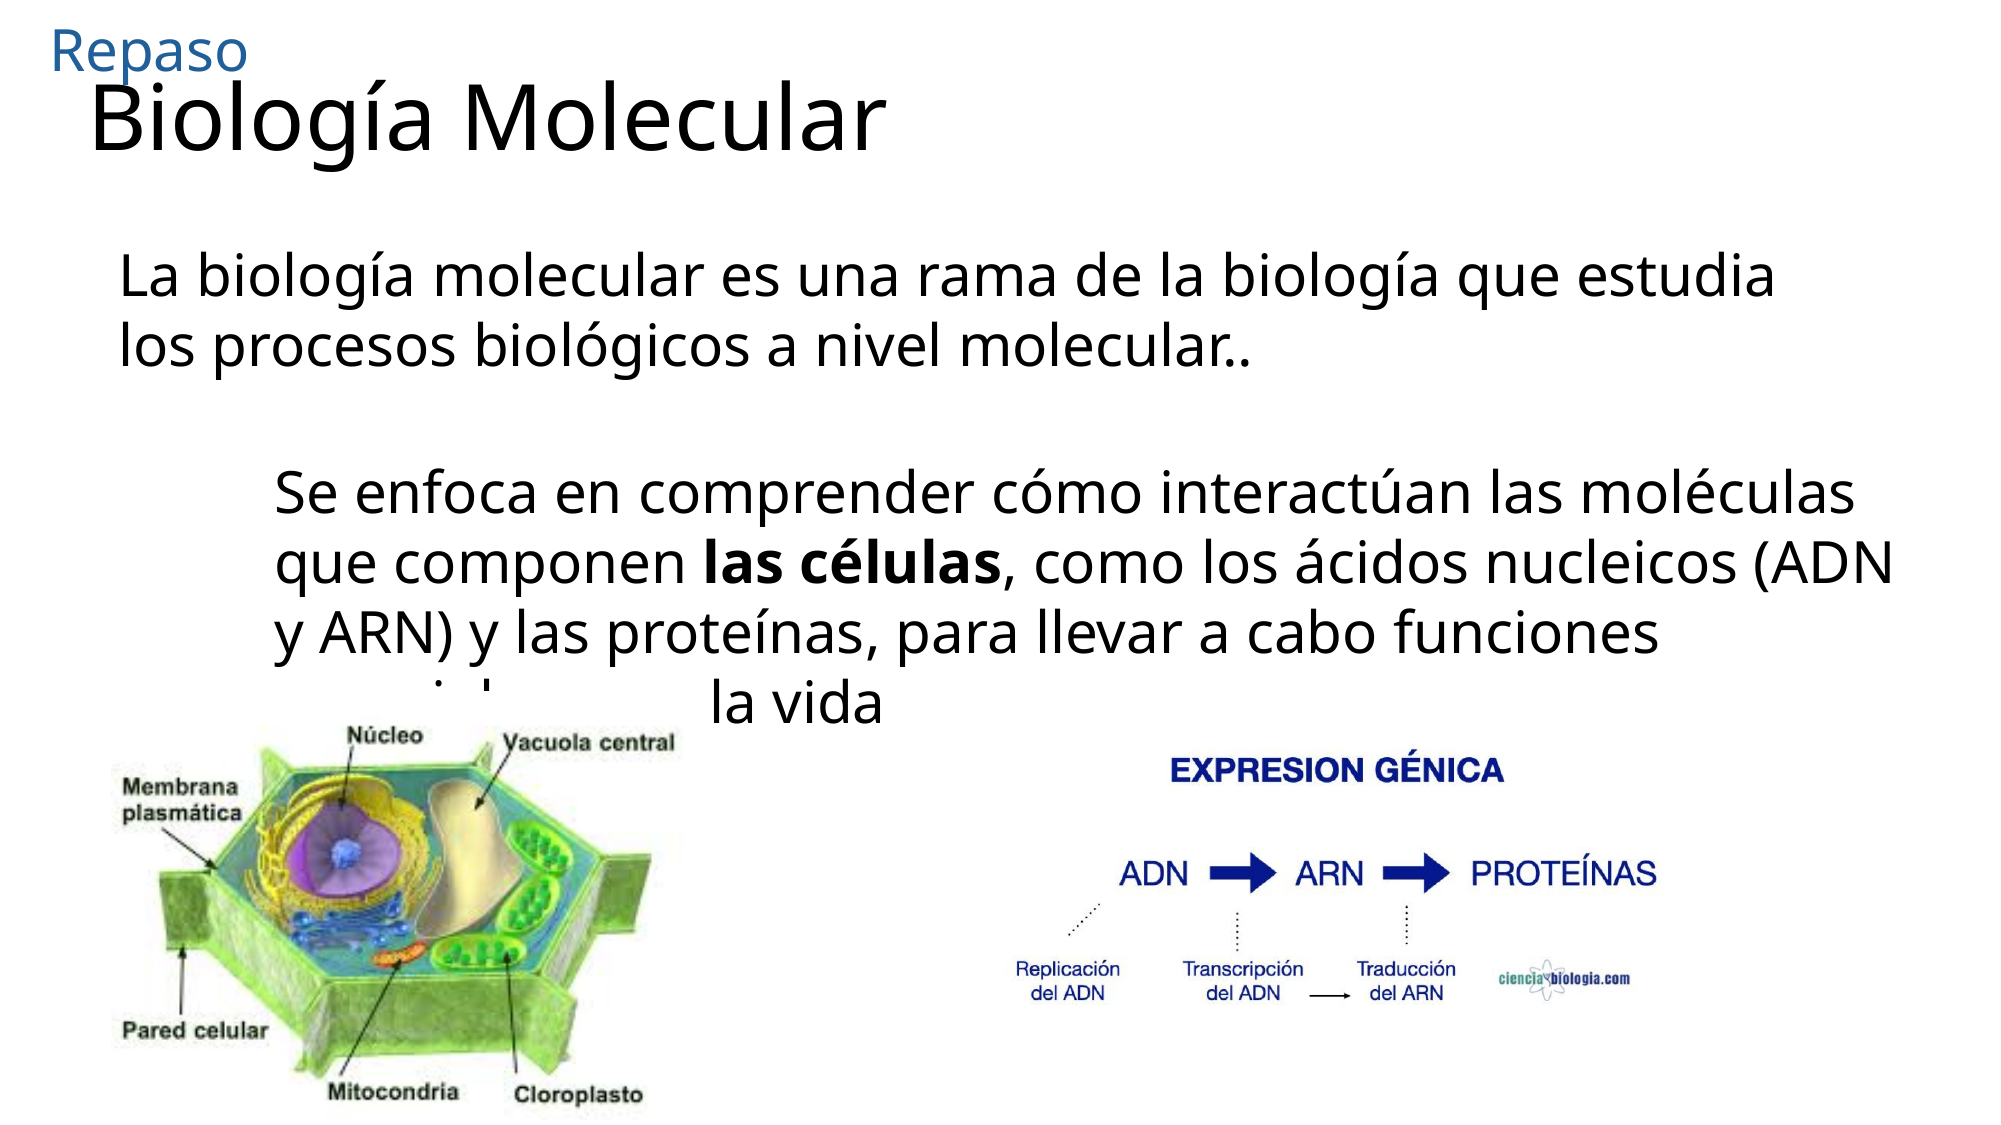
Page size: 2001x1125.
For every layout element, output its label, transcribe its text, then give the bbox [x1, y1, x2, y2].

title Biología Molecular [0, 67, 1363, 285]
text_box La biología molecular es una rama de la biología que estudia los procesos biológicos a nivel molecular.. [103, 230, 1870, 386]
list Repaso [34, 13, 370, 121]
picture [110, 691, 690, 1125]
text_box Se enfoca en comprender cómo interactúan las moléculas que componen las células, como los ácidos nucleicos (ADN y ARN) y las proteínas, para llevar a cabo funciones esenciales para la vida [259, 447, 1948, 743]
picture [943, 687, 1723, 1058]
